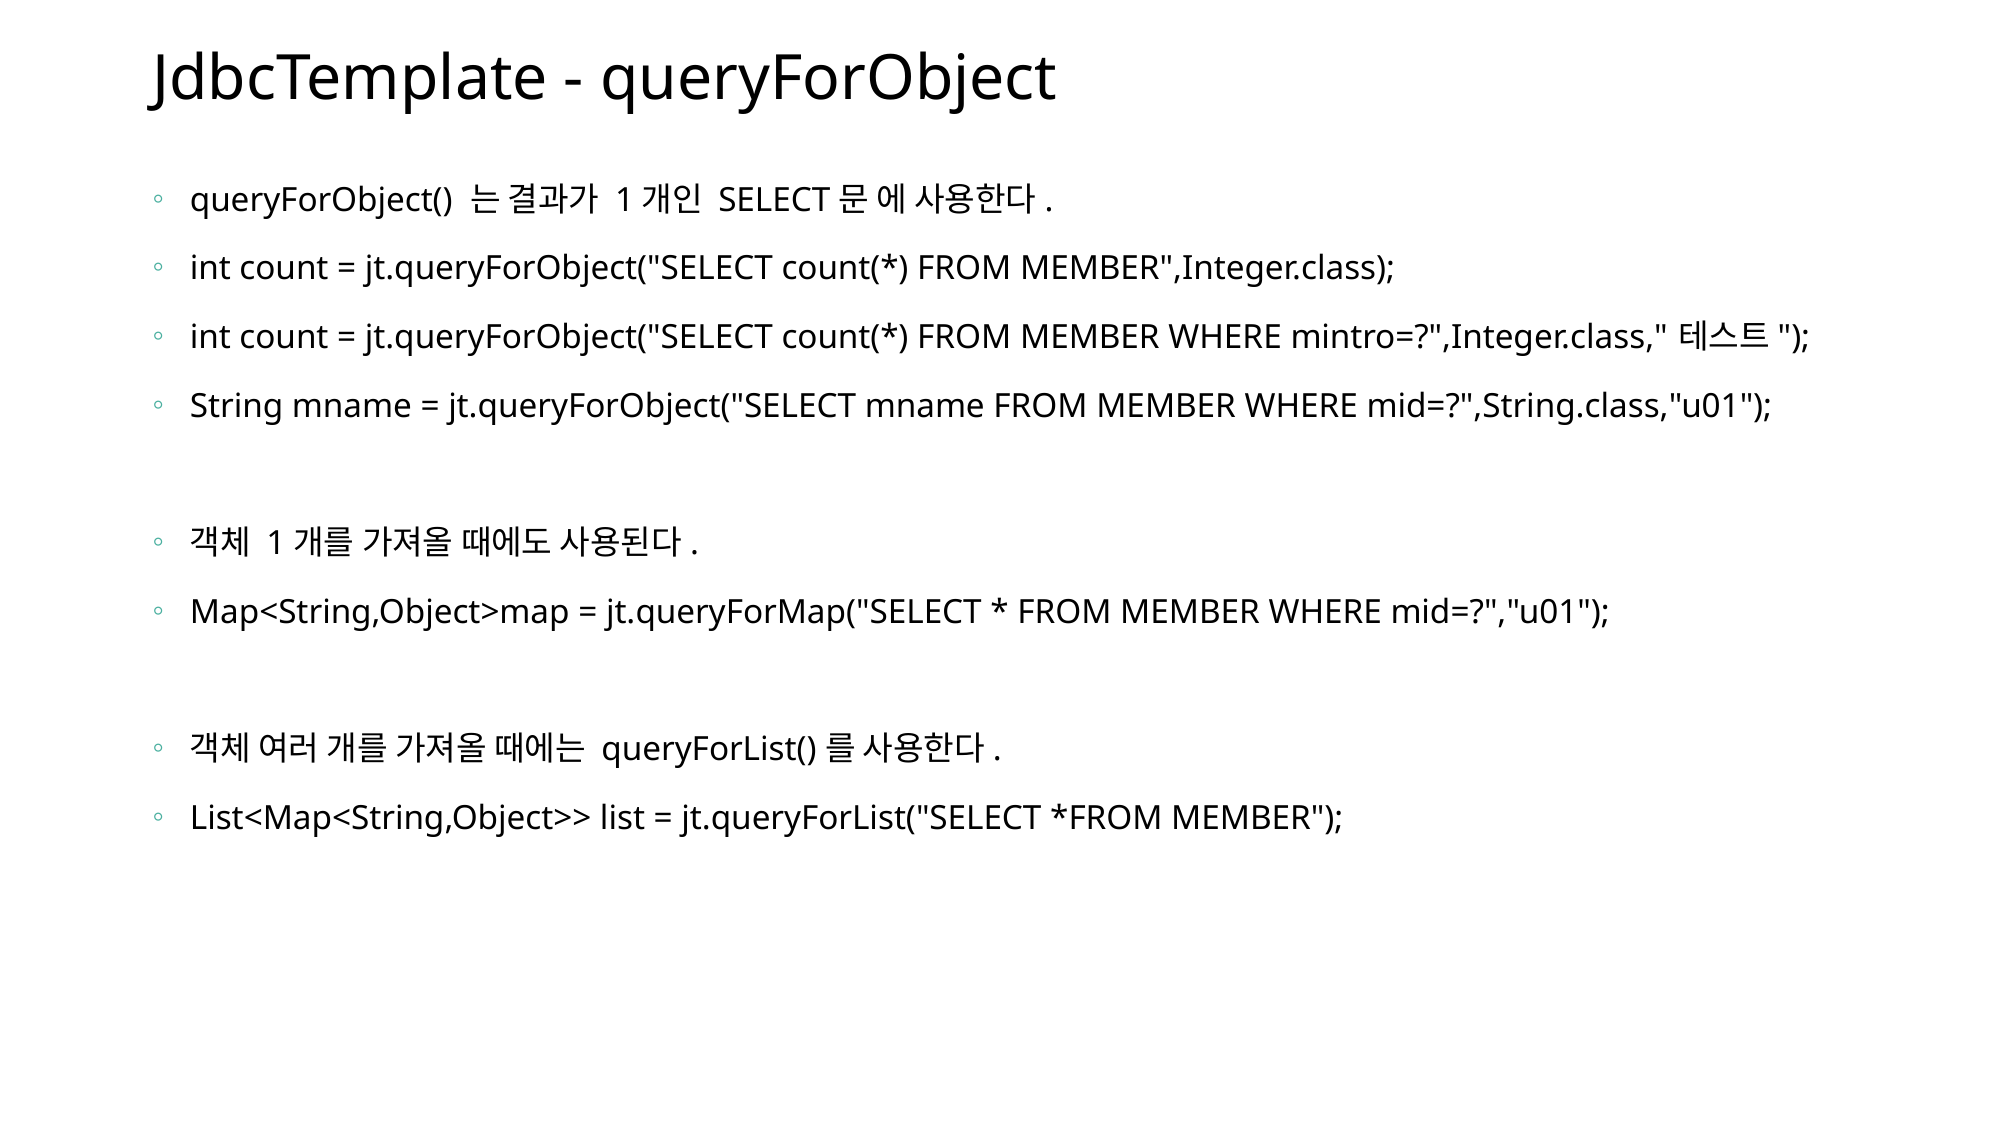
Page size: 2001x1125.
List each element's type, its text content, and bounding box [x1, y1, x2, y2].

title JdbcTemplate - queryForObject [137, 22, 1863, 136]
list queryForObject() 는 결과가 1개인 SELECT문 에 사용한다. int count = jt.queryForObject("SELECT count(*) FROM MEMBER",Integer.class); int count = jt.queryForObject("SELECT count(*) FROM MEMBER WHERE mintro=?",Integer.class,"테스트"); String mname = jt.queryForObject("SELECT mname FROM MEMBER WHERE mid=?",String.class,"u01"); 객체 1개를 가져올 때에도 사용된다. Map<String,Object>map = jt.queryForMap("SELECT * FROM MEMBER WHERE mid=?","u01"); 객체 여러 개를 가져올 때에는 queryForList()를 사용한다. List<Map<String,Object>> list = jt.queryForList("SELECT *FROM MEMBER"); [137, 162, 1863, 1014]
